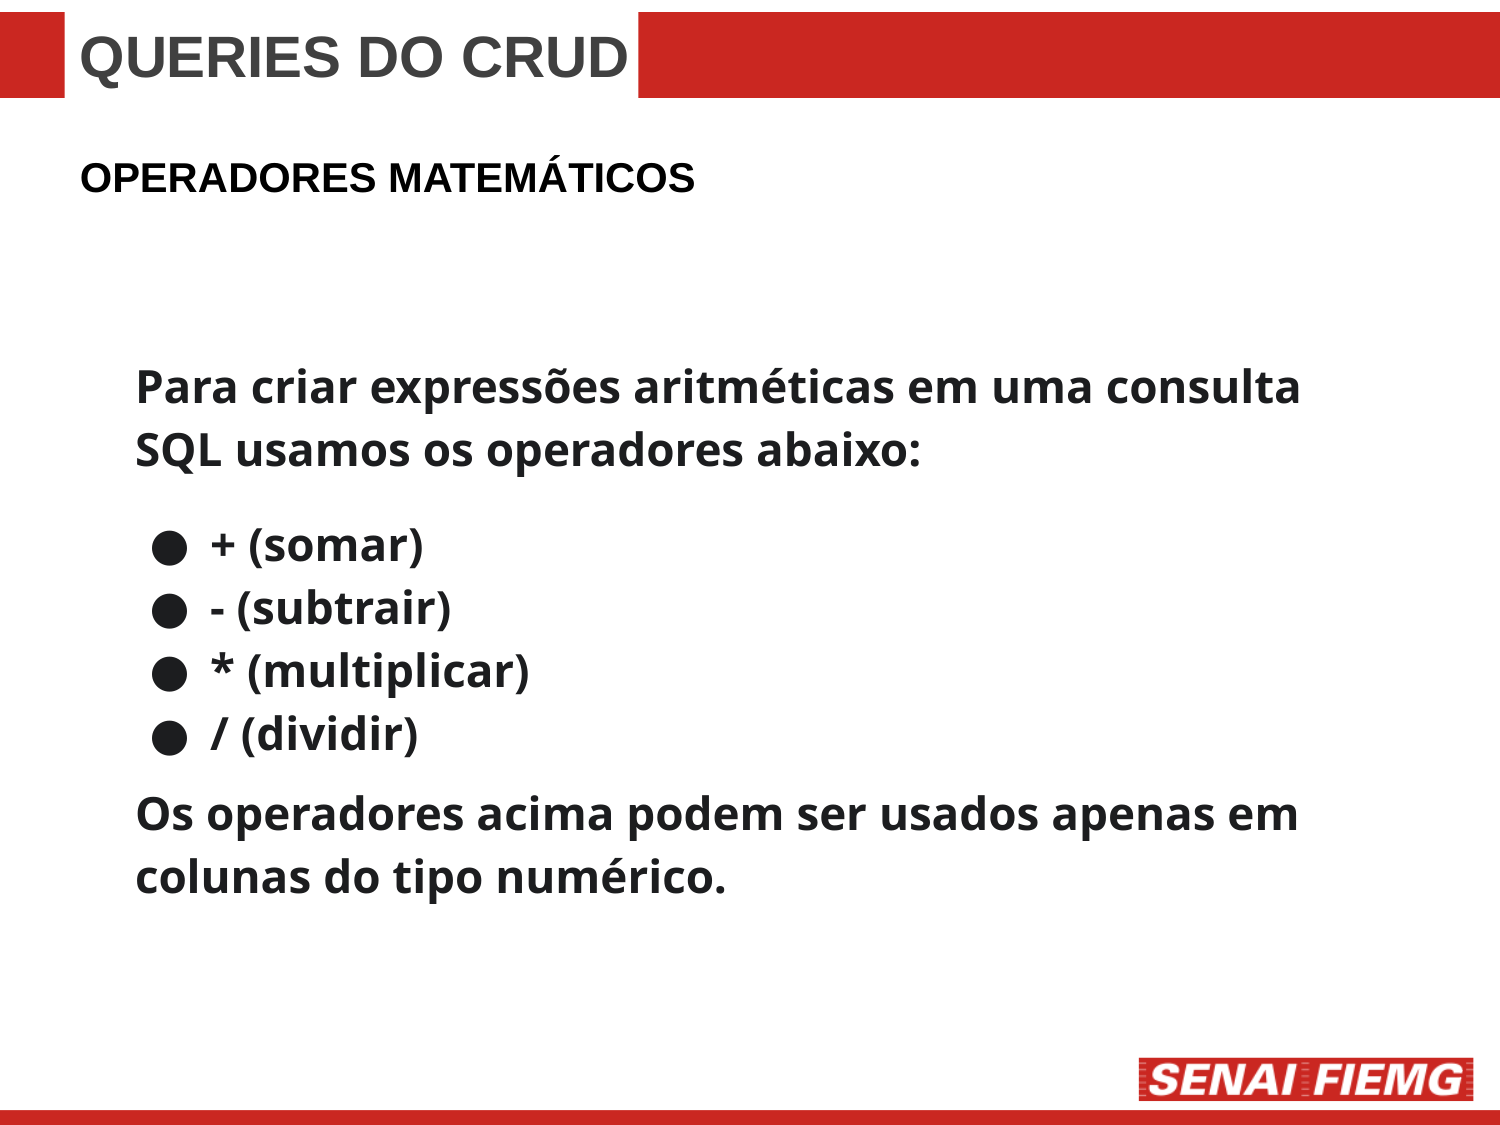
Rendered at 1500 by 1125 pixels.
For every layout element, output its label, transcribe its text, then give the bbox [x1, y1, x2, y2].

text_box [0, 12, 65, 98]
text_box QUERIES DO CRUD [65, 12, 638, 98]
text_box [638, 12, 1500, 98]
text_box OPERADORES MATEMÁTICOS [64, 143, 1436, 513]
text_box Para criar expressões aritméticas em uma consulta SQL usamos os operadores abaixo: + (somar) - (subtrair) * (multiplicar) / (dividir) Os operadores acima podem ser usados apenas em colunas do tipo numérico. [119, 334, 1362, 918]
picture [1131, 1047, 1500, 1125]
text_box [0, 1110, 1126, 1125]
